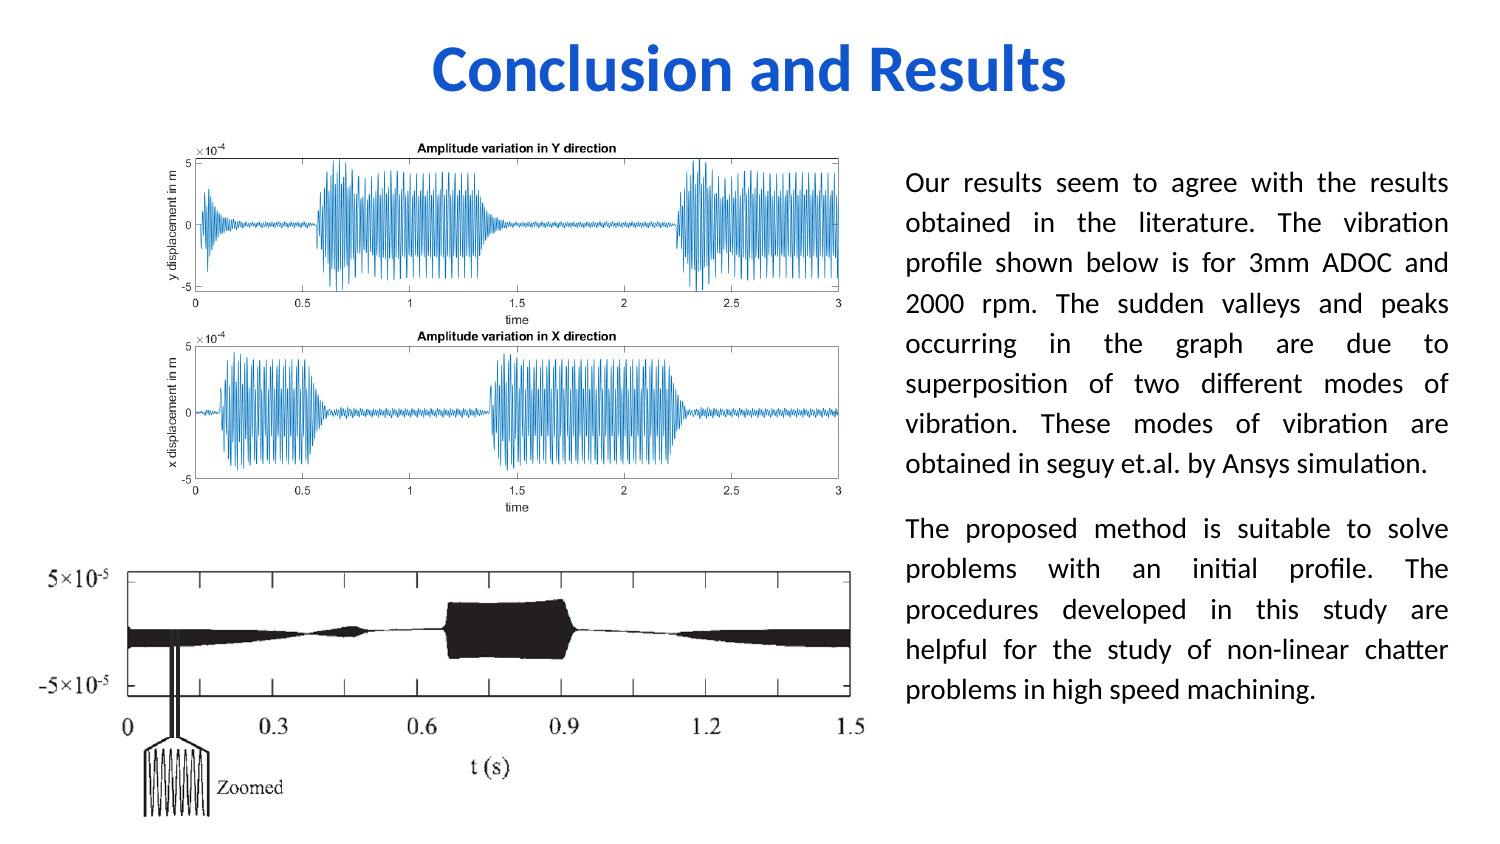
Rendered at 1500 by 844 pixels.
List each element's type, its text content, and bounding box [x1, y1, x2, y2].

list Our results seem to agree with the results obtained in the literature. The vibration profile shown below is for 3mm ADOC and 2000 rpm. The sudden valleys and peaks occurring in the graph are due to superposition of two different modes of vibration. These modes of vibration are obtained in seguy et.al. by Ansys simulation. The proposed method is suitable to solve problems with an initial profile. The procedures developed in this study are helpful for the study of non-linear chatter problems in high speed machining. [890, 143, 1465, 804]
picture [144, 128, 863, 525]
title Conclusion and Results [51, 10, 1449, 104]
picture [26, 548, 891, 828]
